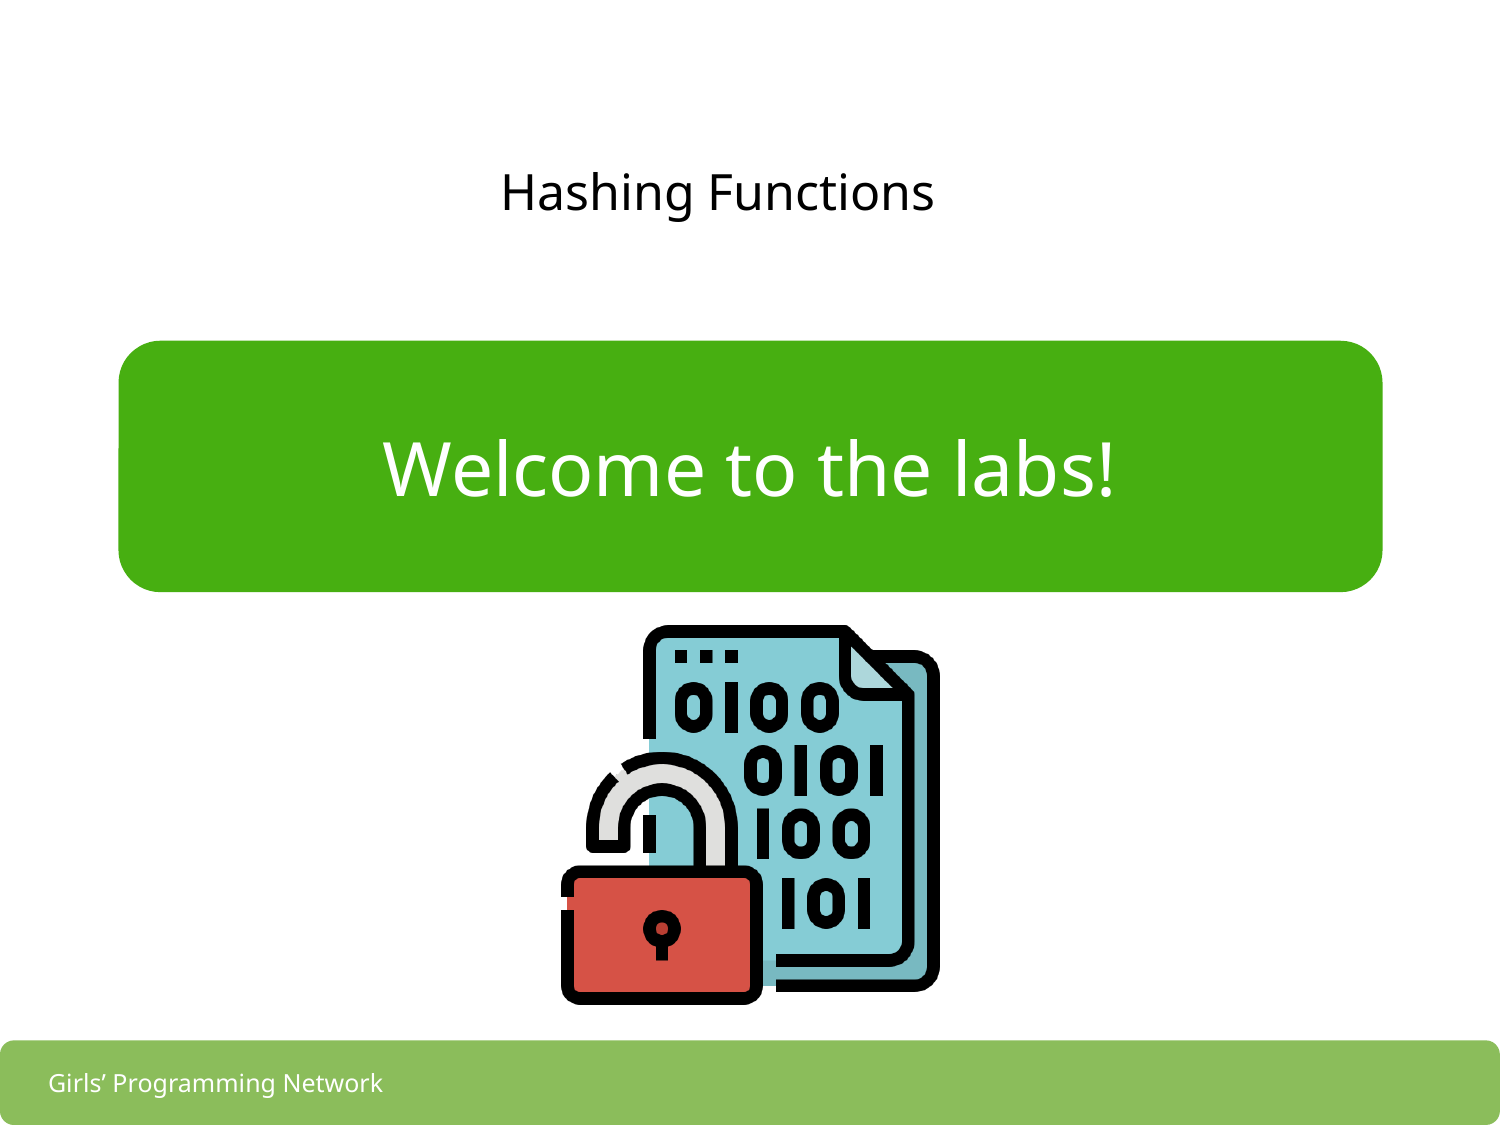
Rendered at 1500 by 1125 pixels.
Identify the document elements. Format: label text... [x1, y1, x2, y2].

subtitle Hashing Functions [80, 32, 1356, 340]
picture [547, 612, 953, 1017]
title Welcome to the Labs [274, 854, 1500, 1109]
title Welcome to the labs! [112, 339, 1388, 593]
